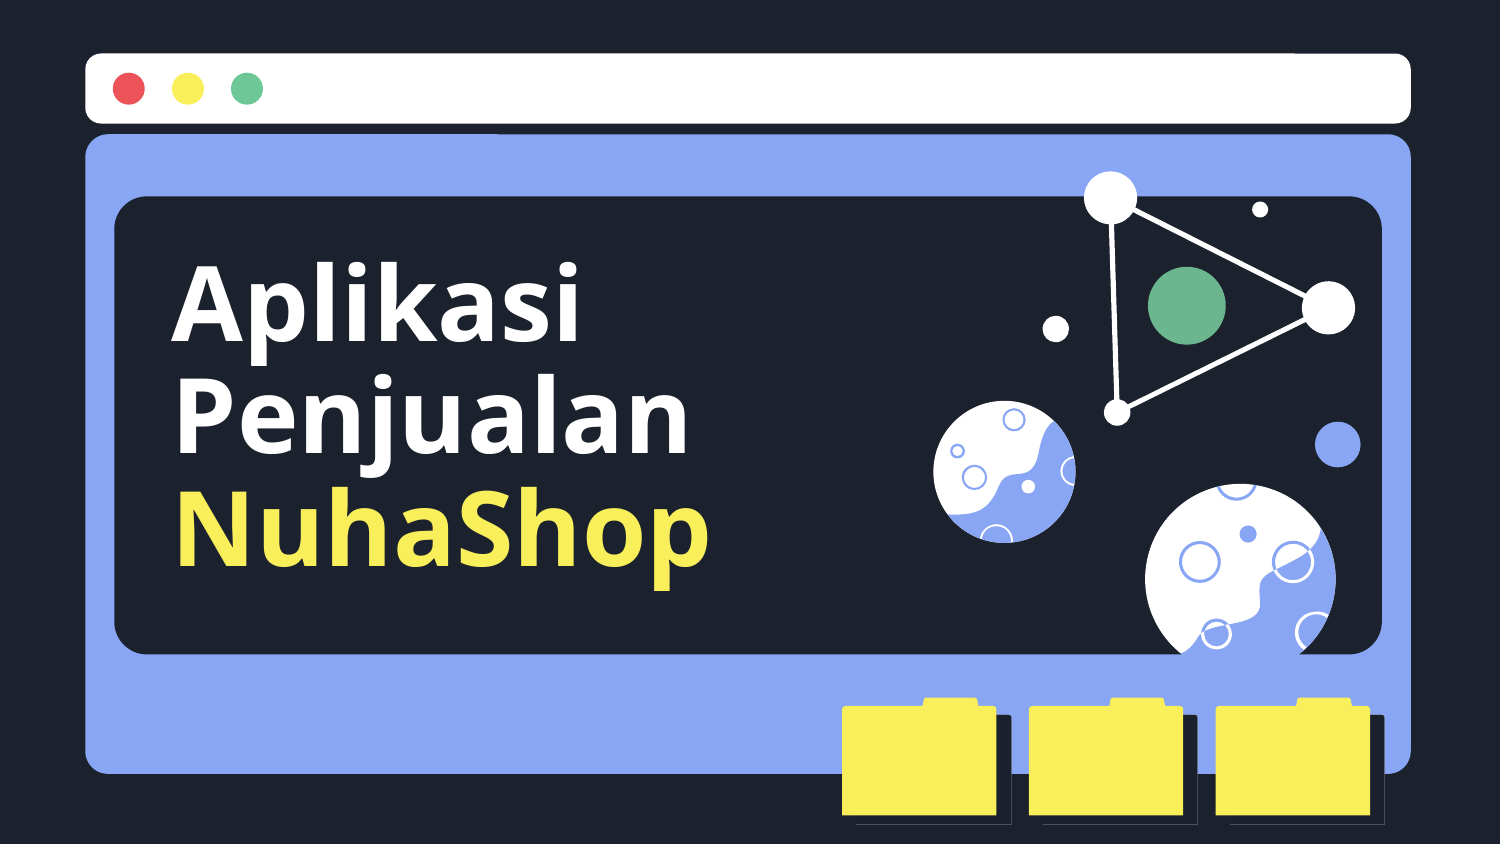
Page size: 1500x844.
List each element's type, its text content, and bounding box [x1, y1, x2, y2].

text_box [947, 432, 1076, 543]
text_box [1314, 431, 1361, 468]
text_box [1216, 484, 1257, 501]
text_box [1180, 528, 1336, 659]
text_box [1178, 541, 1221, 583]
text_box [1271, 540, 1310, 570]
text_box [1273, 549, 1315, 584]
text_box [1145, 485, 1321, 653]
text_box [1220, 483, 1253, 497]
text_box [934, 400, 1044, 514]
text_box [1215, 697, 1371, 816]
text_box [1002, 408, 1026, 432]
text_box [1294, 611, 1329, 650]
text_box [1028, 697, 1184, 816]
text_box [1201, 618, 1230, 632]
text_box [950, 443, 965, 459]
text_box [842, 697, 997, 816]
text_box [1201, 624, 1232, 650]
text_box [1042, 171, 1356, 426]
text_box [1021, 479, 1036, 494]
title Aplikasi Penjualan NuhaShop [156, 212, 934, 628]
text_box [1239, 525, 1257, 543]
text_box [961, 464, 988, 491]
